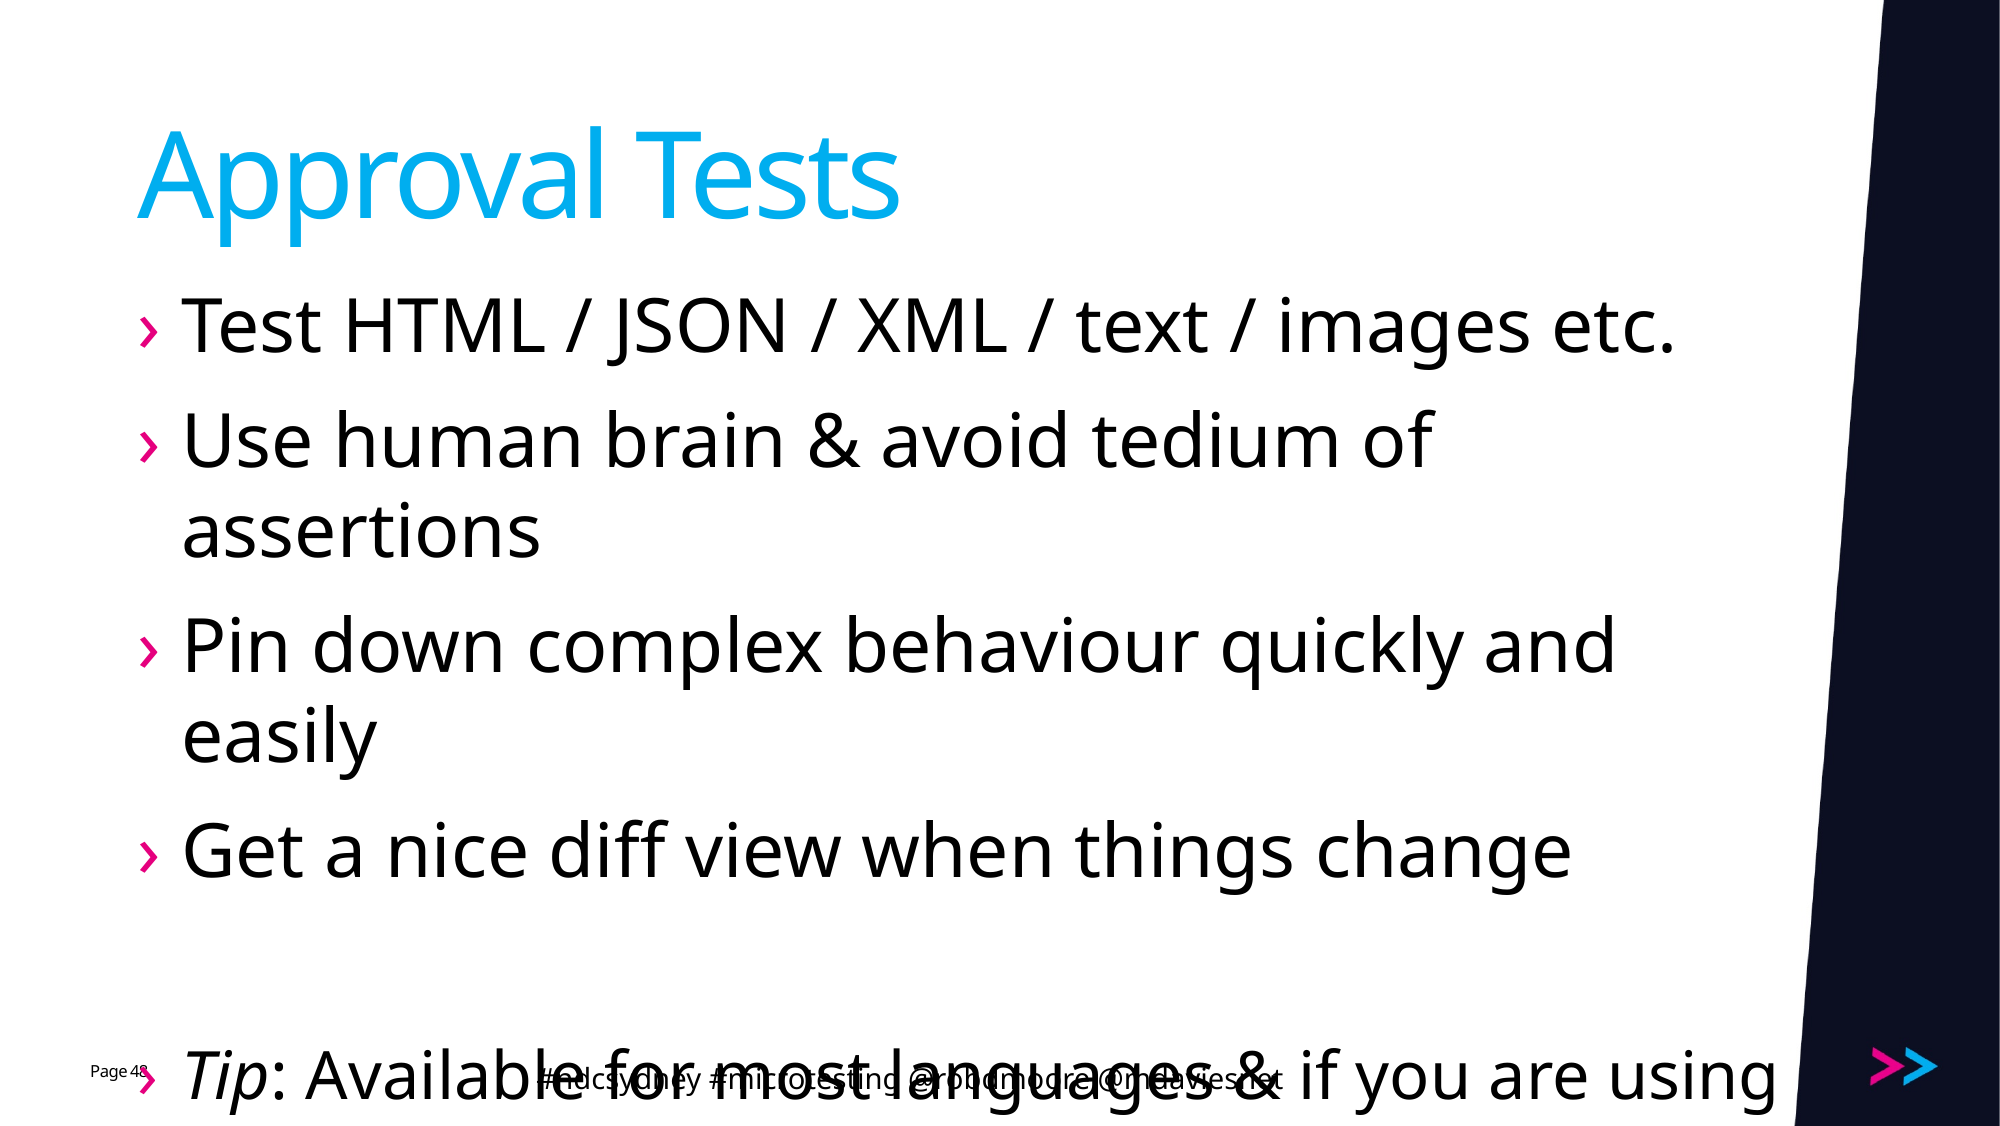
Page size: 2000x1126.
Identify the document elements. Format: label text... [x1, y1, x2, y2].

picture [0, 0, 2000, 1126]
title Approval Tests [137, 54, 1786, 243]
list Test HTML / JSON / XML / text / images etc. Use human brain & avoid tedium of assertions Pin down complex behaviour quickly and easily Get a nice diff view when things change Tip: Available for most languages & if you are using .NET check out Shoudly’s ShouldMatchApproved [137, 277, 1786, 1021]
slide_number 48 [130, 1061, 166, 1113]
